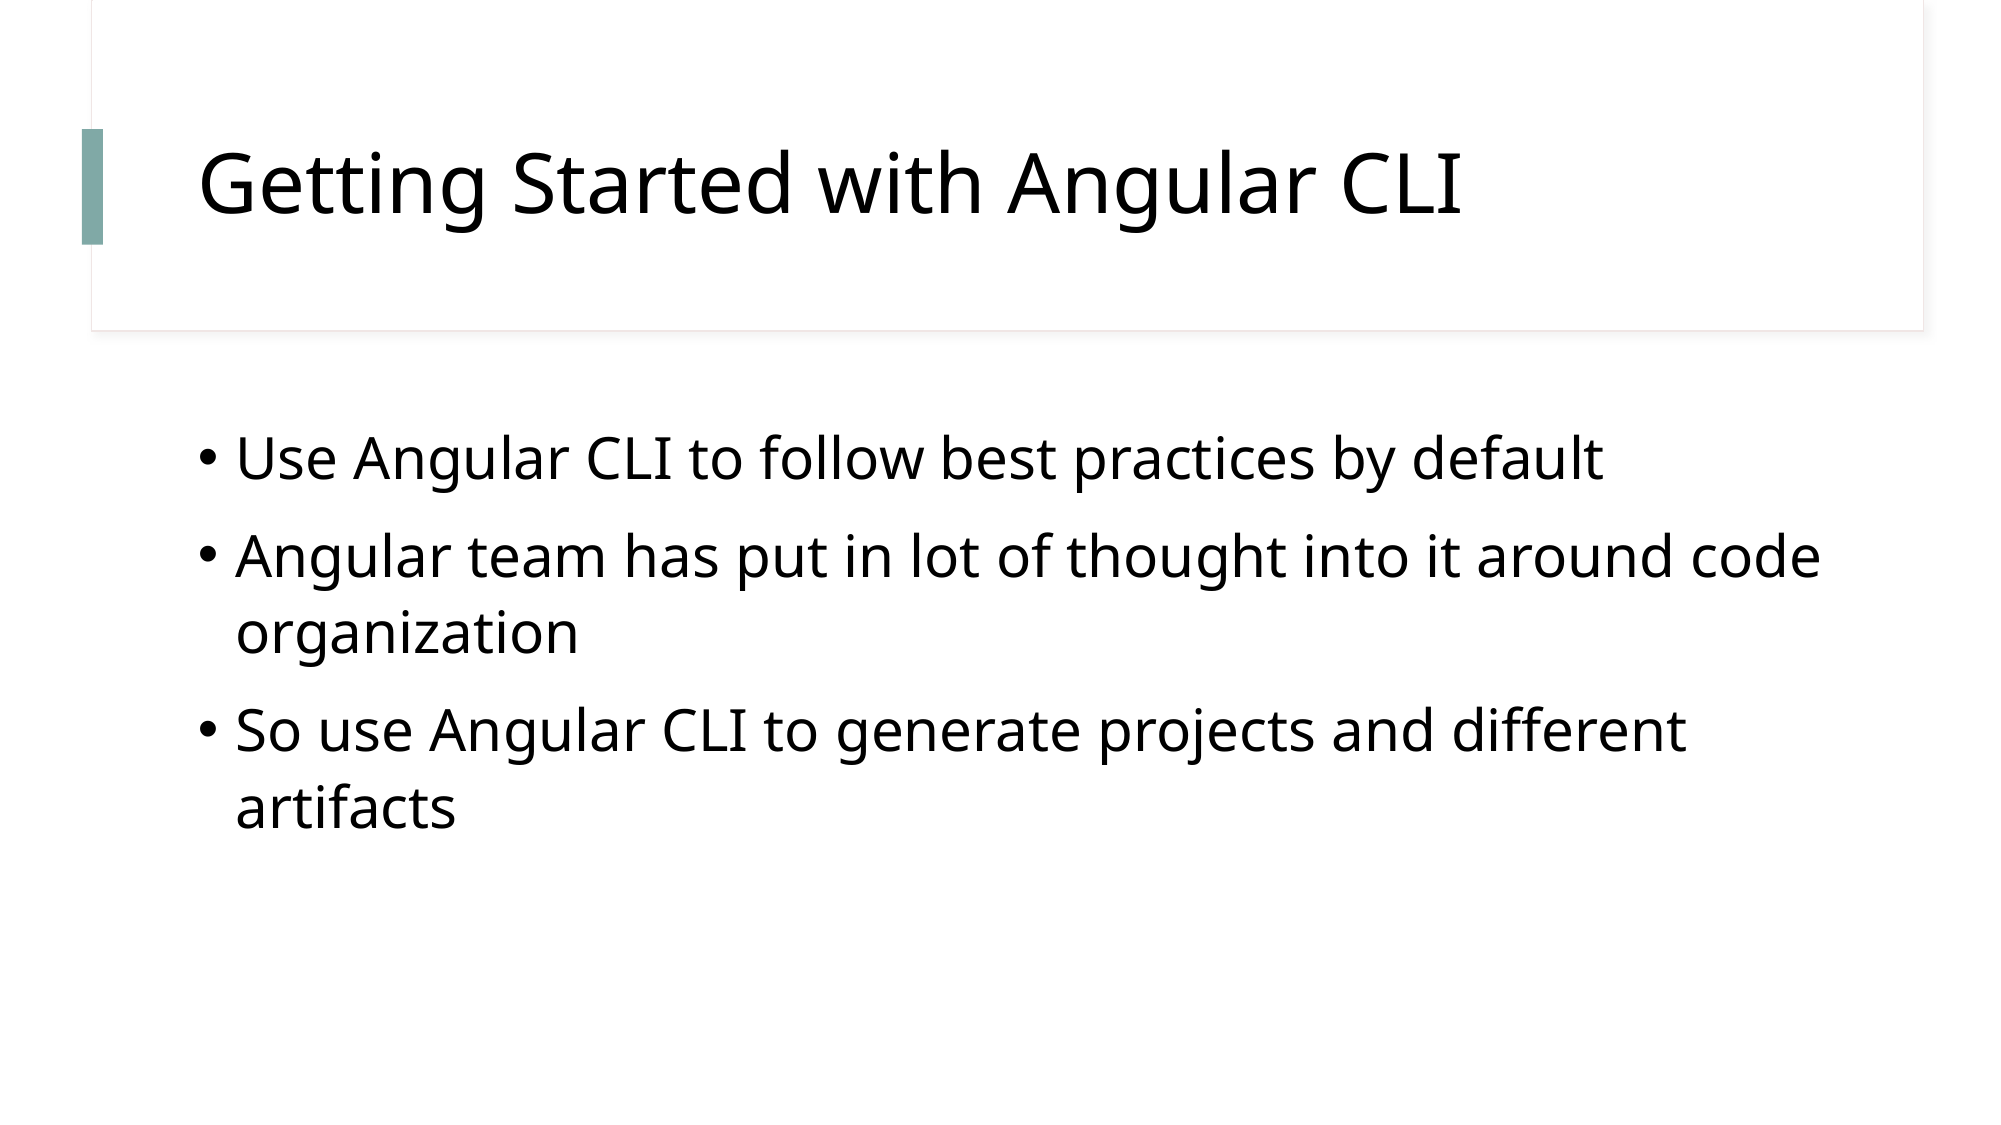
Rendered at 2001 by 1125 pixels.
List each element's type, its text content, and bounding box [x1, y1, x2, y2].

title Getting Started with Angular CLI [183, 90, 1851, 284]
list Use Angular CLI to follow best practices by default Angular team has put in lot of thought into it around code organization So use Angular CLI to generate projects and different artifacts [183, 406, 1851, 1013]
